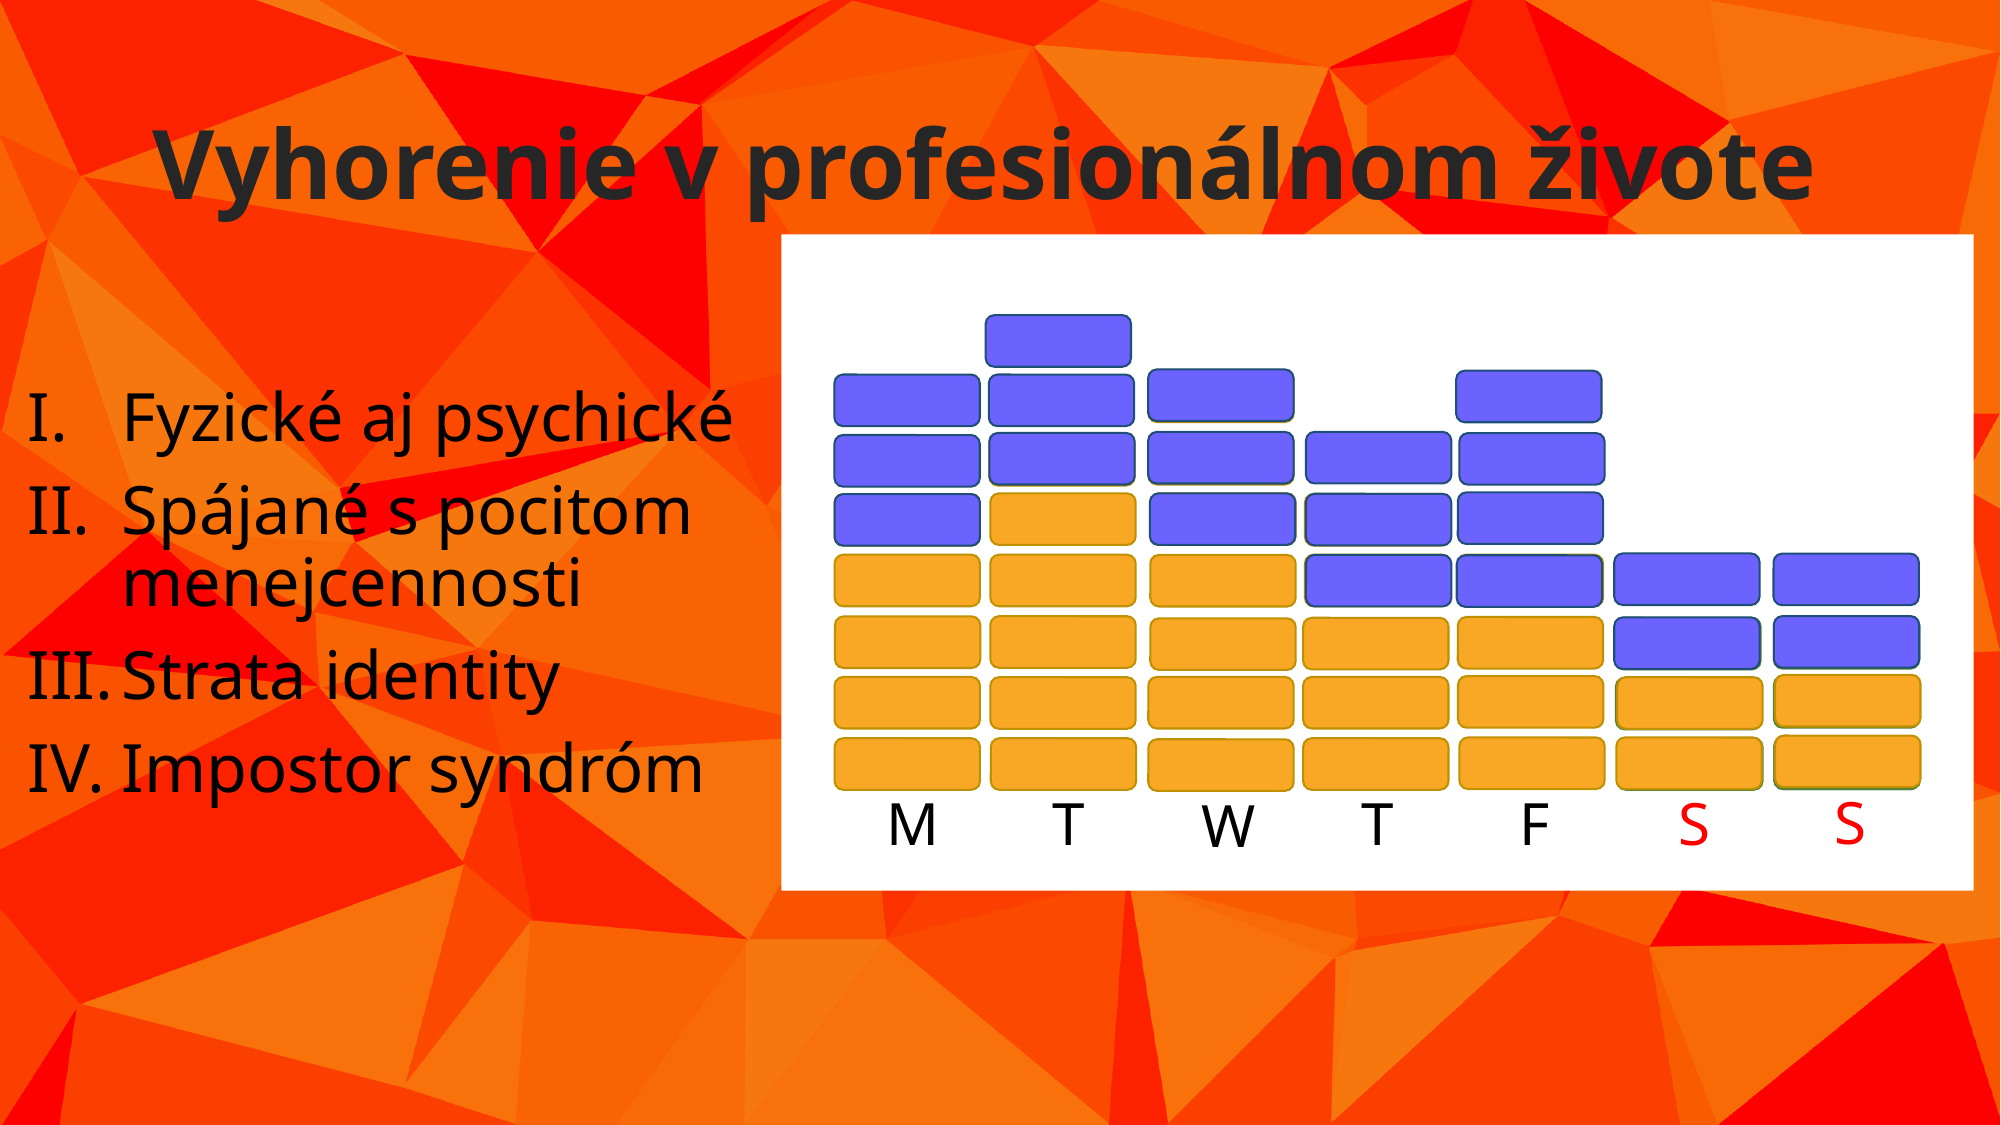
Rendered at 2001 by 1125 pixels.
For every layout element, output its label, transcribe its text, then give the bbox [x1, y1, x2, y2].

text_box W [1186, 792, 1271, 867]
text_box [833, 493, 981, 547]
text_box F [1505, 791, 1565, 865]
text_box [1455, 554, 1604, 608]
text_box [833, 553, 981, 608]
text_box [1456, 491, 1605, 545]
text_box [989, 615, 1137, 669]
text_box [1456, 675, 1605, 729]
text_box S [1663, 791, 1726, 865]
text_box [1147, 368, 1295, 423]
text_box [833, 615, 982, 670]
text_box [1458, 432, 1606, 486]
text_box [1774, 734, 1922, 789]
text_box [989, 737, 1138, 791]
text_box [1774, 673, 1922, 728]
text_box [1147, 430, 1295, 485]
text_box [1456, 615, 1605, 670]
text_box [1304, 430, 1453, 485]
text_box [1302, 737, 1450, 791]
text_box [833, 675, 981, 730]
text_box [1149, 617, 1297, 671]
text_box [1772, 552, 1920, 607]
text_box [1455, 369, 1603, 424]
text_box [833, 373, 981, 428]
text_box [1302, 616, 1450, 671]
text_box [1147, 738, 1295, 792]
text_box [1613, 552, 1761, 607]
text_box [989, 676, 1137, 730]
list Fyzické aj psychické Spájané s pocitom menejcennosti Strata identity Impostor syndróm [12, 376, 859, 981]
text_box [988, 431, 1136, 486]
text_box M [871, 779, 954, 865]
text_box [1149, 553, 1297, 608]
text_box [833, 737, 981, 791]
text_box [989, 492, 1137, 546]
text_box T [1037, 791, 1100, 865]
text_box [1148, 492, 1297, 546]
text_box [1458, 736, 1606, 791]
text_box [1147, 675, 1295, 730]
text_box [1772, 615, 1921, 669]
picture [0, 0, 2001, 1125]
text_box [984, 314, 1133, 368]
text_box [1304, 492, 1453, 547]
text_box [1615, 736, 1763, 791]
text_box T [1346, 791, 1409, 865]
text_box [987, 373, 1136, 428]
text_box S [1820, 791, 1882, 864]
text_box [780, 233, 1975, 892]
text_box [989, 553, 1137, 608]
text_box [1304, 553, 1453, 608]
text_box [833, 433, 981, 488]
text_box [1613, 616, 1761, 671]
text_box [1616, 676, 1764, 730]
title Vyhorenie v profesionálnom živote [137, 59, 1863, 278]
text_box [1302, 675, 1450, 730]
